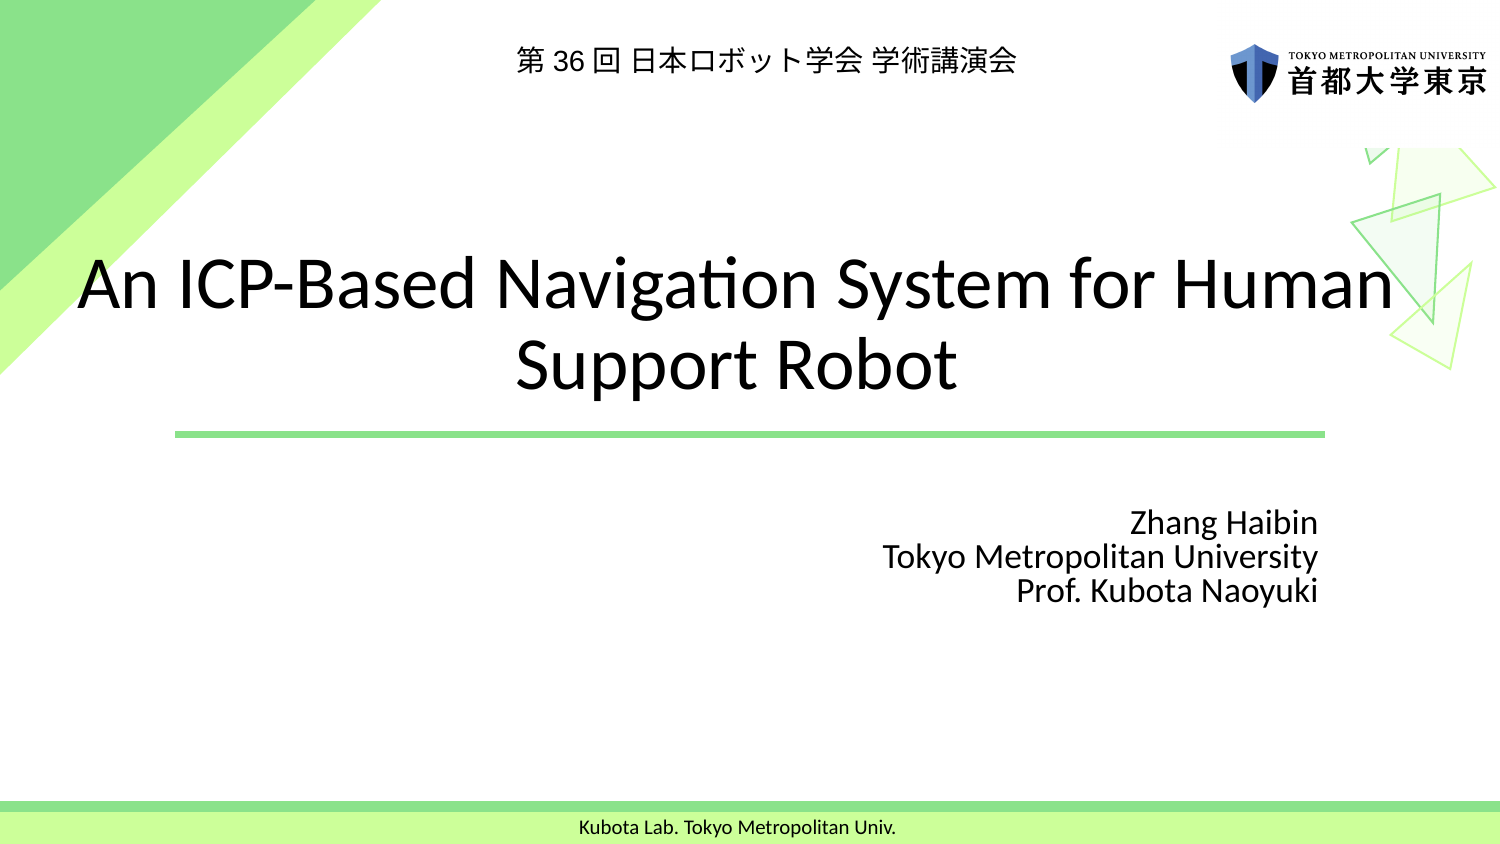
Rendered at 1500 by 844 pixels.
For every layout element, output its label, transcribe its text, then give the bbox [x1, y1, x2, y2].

text_box 第36回 日本ロボット学会 学術講演会 [501, 34, 1034, 85]
title An ICP-Based Navigation System for Human Support Robot [47, 207, 1427, 502]
picture [1217, 0, 1500, 149]
subtitle Zhang Haibin Tokyo Metropolitan University Prof. Kubota Naoyuki [205, 501, 1331, 706]
